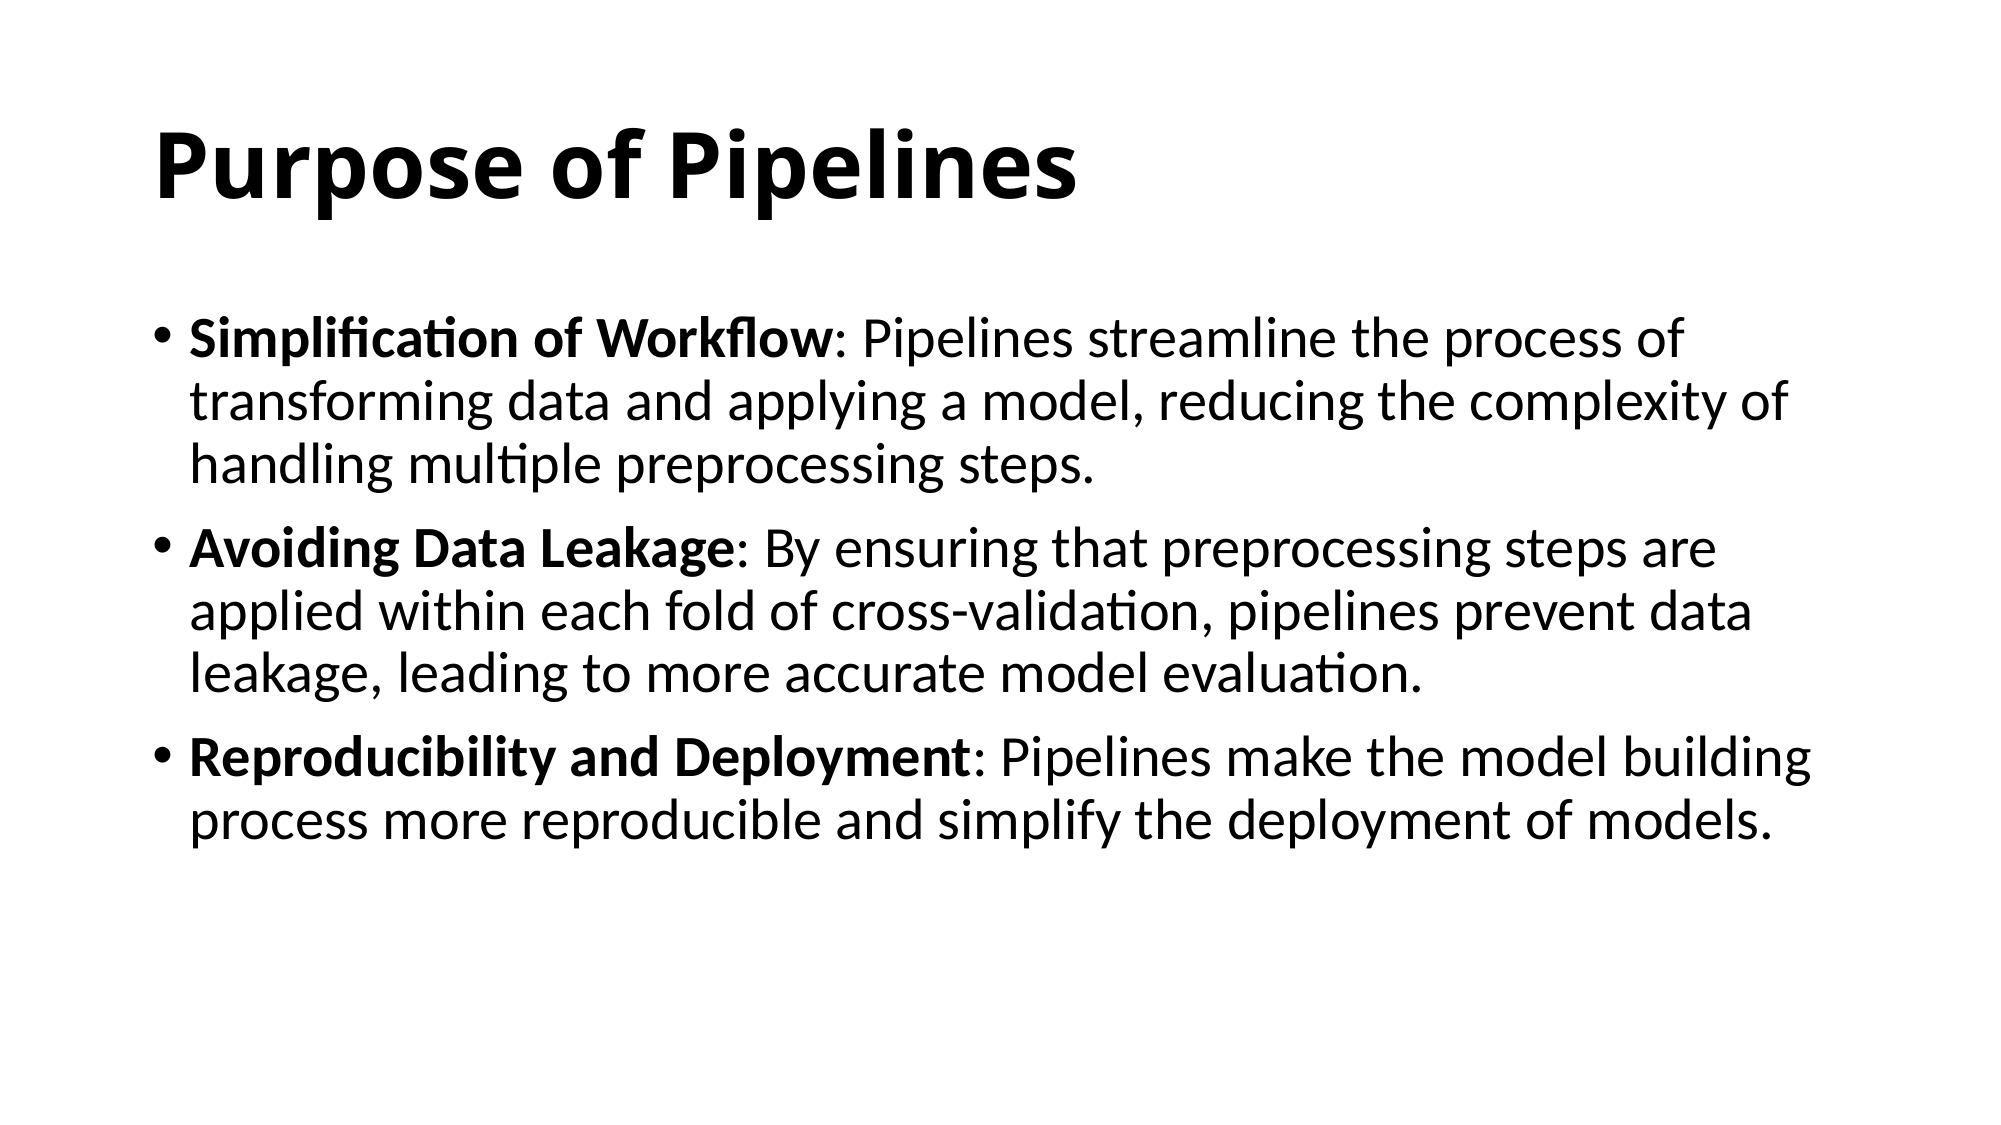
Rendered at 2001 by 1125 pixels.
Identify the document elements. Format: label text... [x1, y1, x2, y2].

list Simplification of Workflow: Pipelines streamline the process of transforming data and applying a model, reducing the complexity of handling multiple preprocessing steps. Avoiding Data Leakage: By ensuring that preprocessing steps are applied within each fold of cross-validation, pipelines prevent data leakage, leading to more accurate model evaluation. Reproducibility and Deployment: Pipelines make the model building process more reproducible and simplify the deployment of models. [137, 299, 1863, 1014]
title Purpose of Pipelines [137, 59, 1863, 278]
